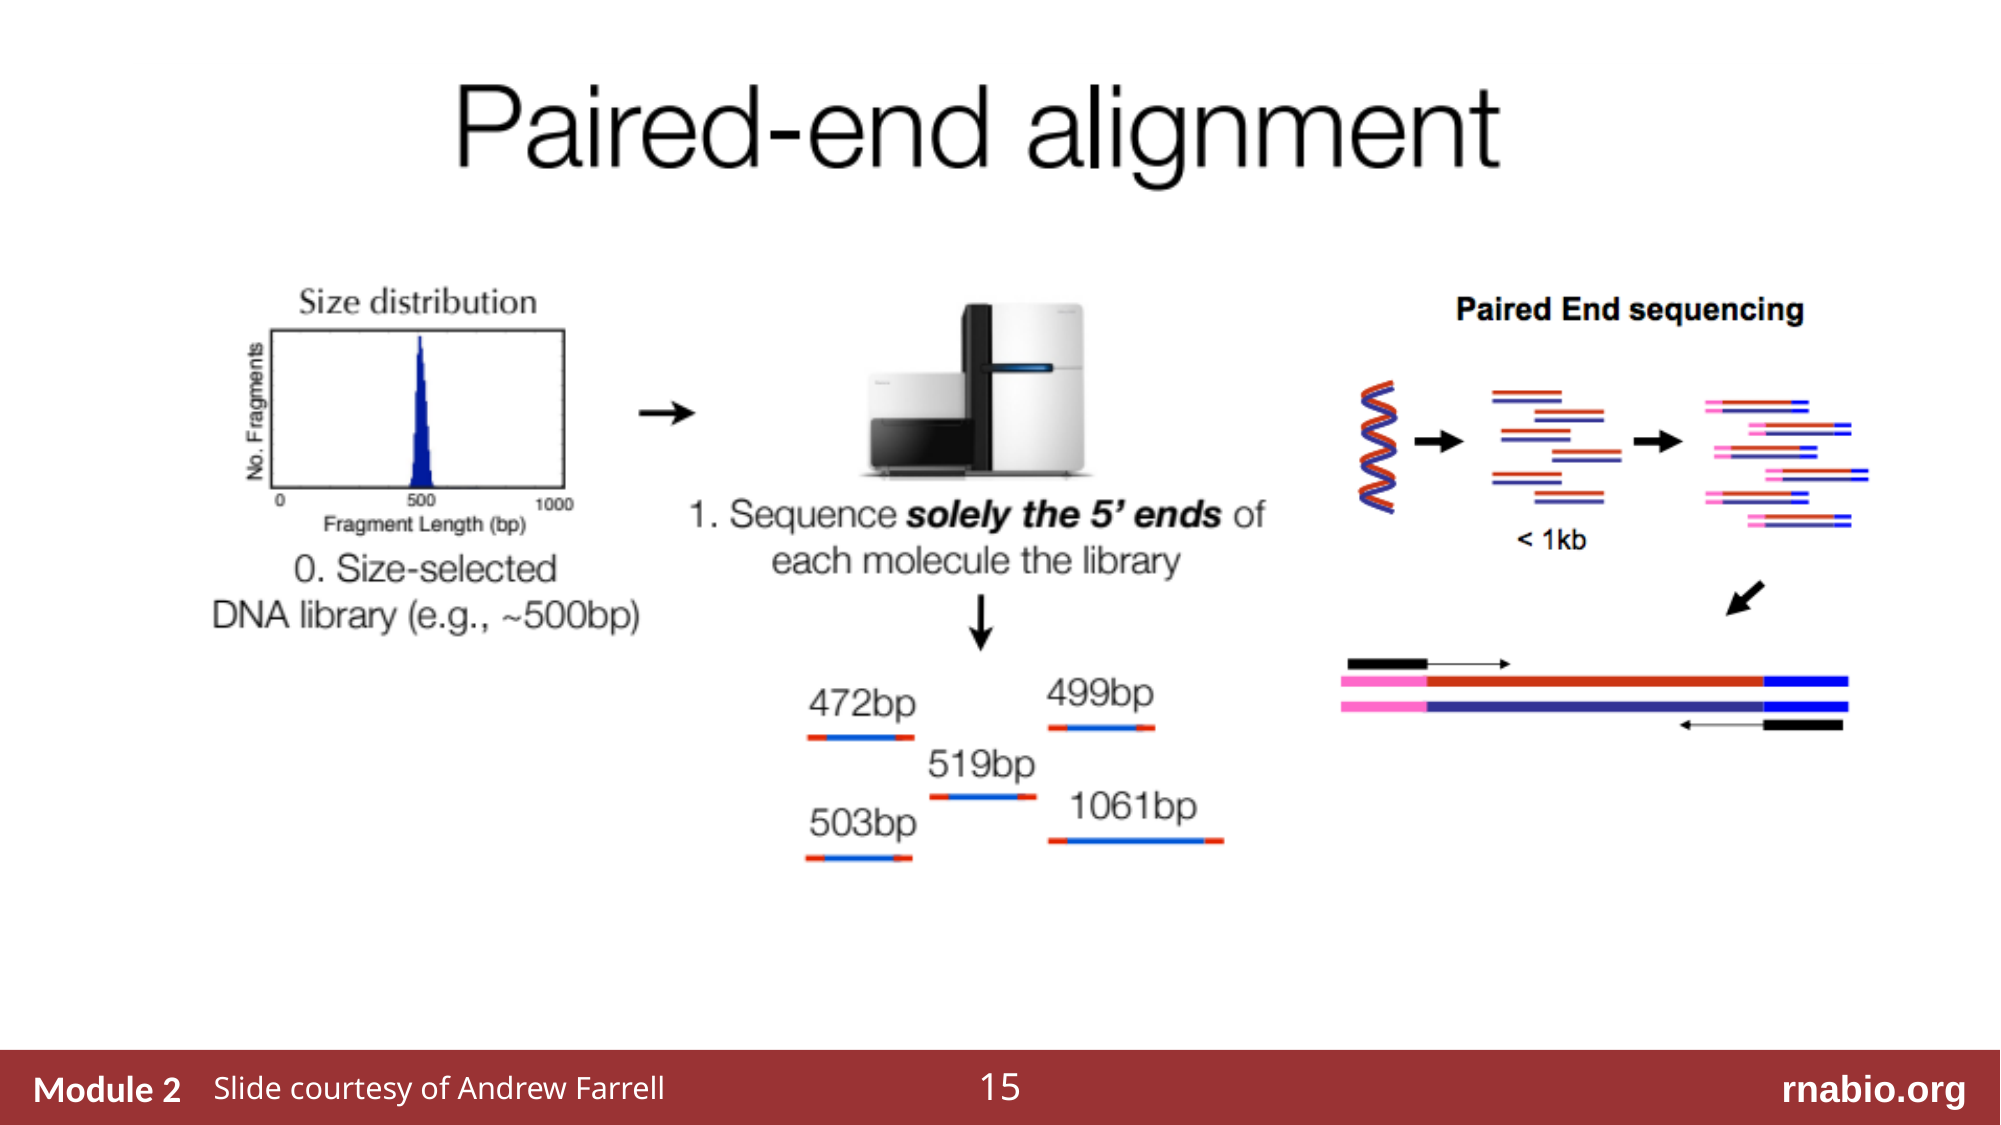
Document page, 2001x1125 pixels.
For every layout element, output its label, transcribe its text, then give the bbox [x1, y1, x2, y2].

text_box Slide courtesy of Andrew Farrell [198, 1061, 1183, 1114]
picture [133, 62, 1907, 985]
